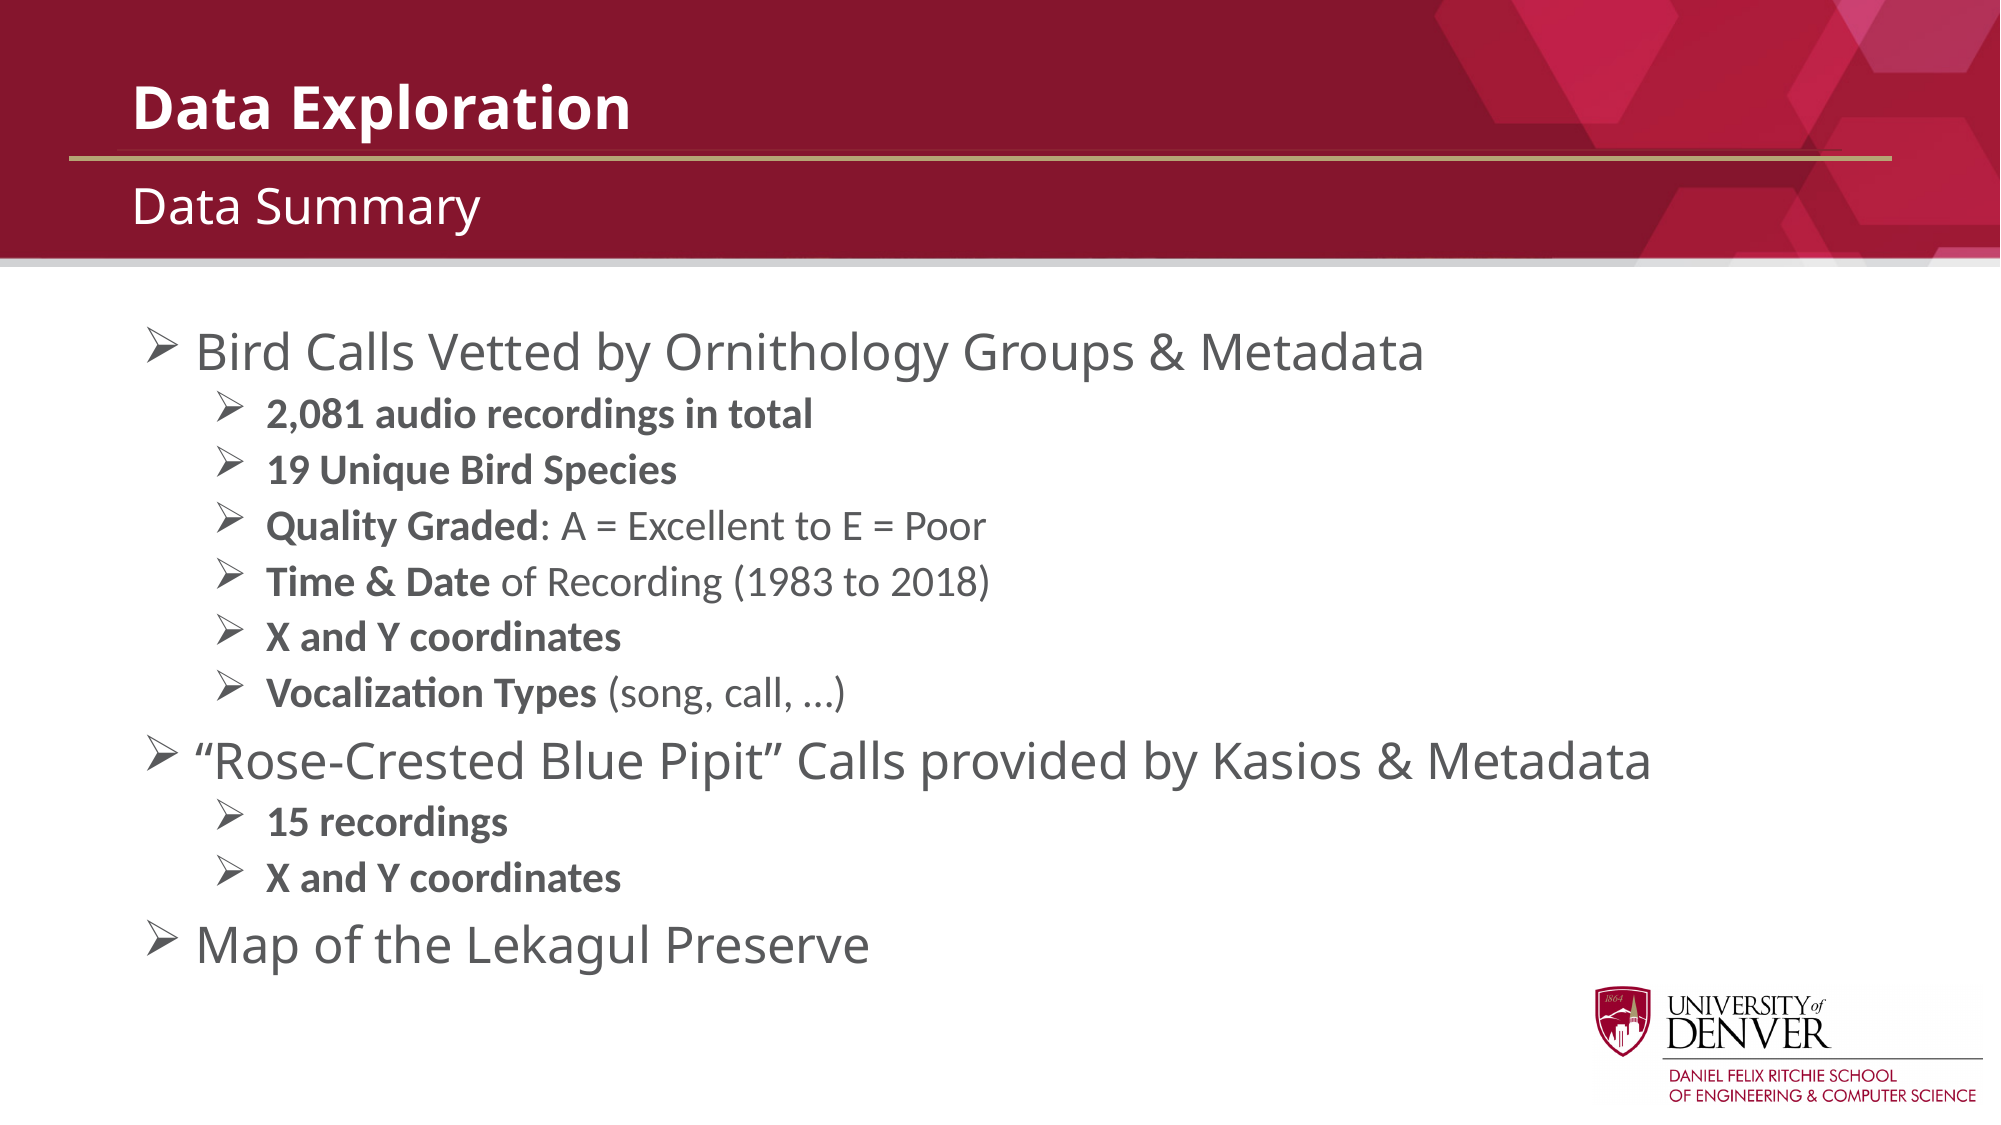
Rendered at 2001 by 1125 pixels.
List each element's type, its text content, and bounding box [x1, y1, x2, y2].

list Data Summary [116, 166, 1842, 244]
picture [1592, 984, 1983, 1105]
picture [0, 0, 2000, 267]
list Bird Calls Vetted by Ornithology Groups & Metadata 2,081 audio recordings in total 19 Unique Bird Species Quality Graded: A = Excellent to E = Poor Time & Date of Recording (1983 to 2018) X and Y coordinates Vocalization Types (song, call, …) “Rose-Crested Blue Pipit” Calls provided by Kasios & Metadata 15 recordings X and Y coordinates Map of the Lekagul Preserve [127, 316, 1873, 986]
title Data Exploration [116, 62, 1842, 150]
